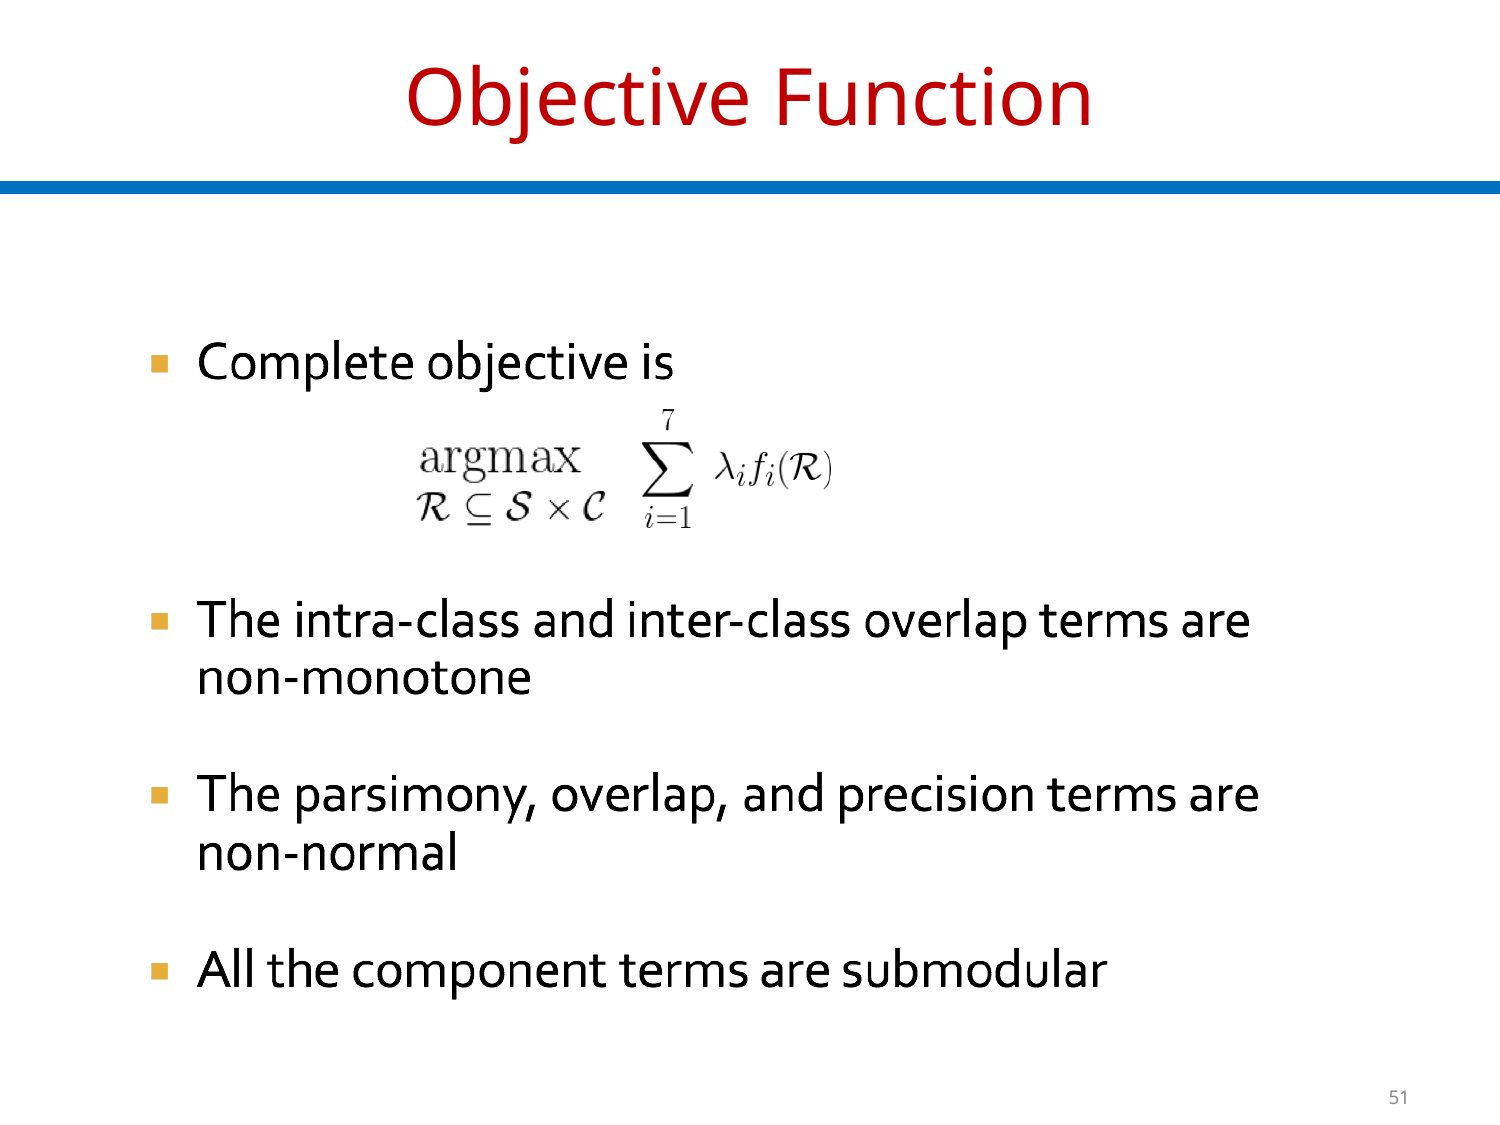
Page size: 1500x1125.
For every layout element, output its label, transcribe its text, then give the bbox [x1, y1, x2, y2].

title Objective Function [0, 0, 1500, 188]
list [74, 293, 1426, 1049]
slide_number 51 [1074, 1085, 1425, 1112]
